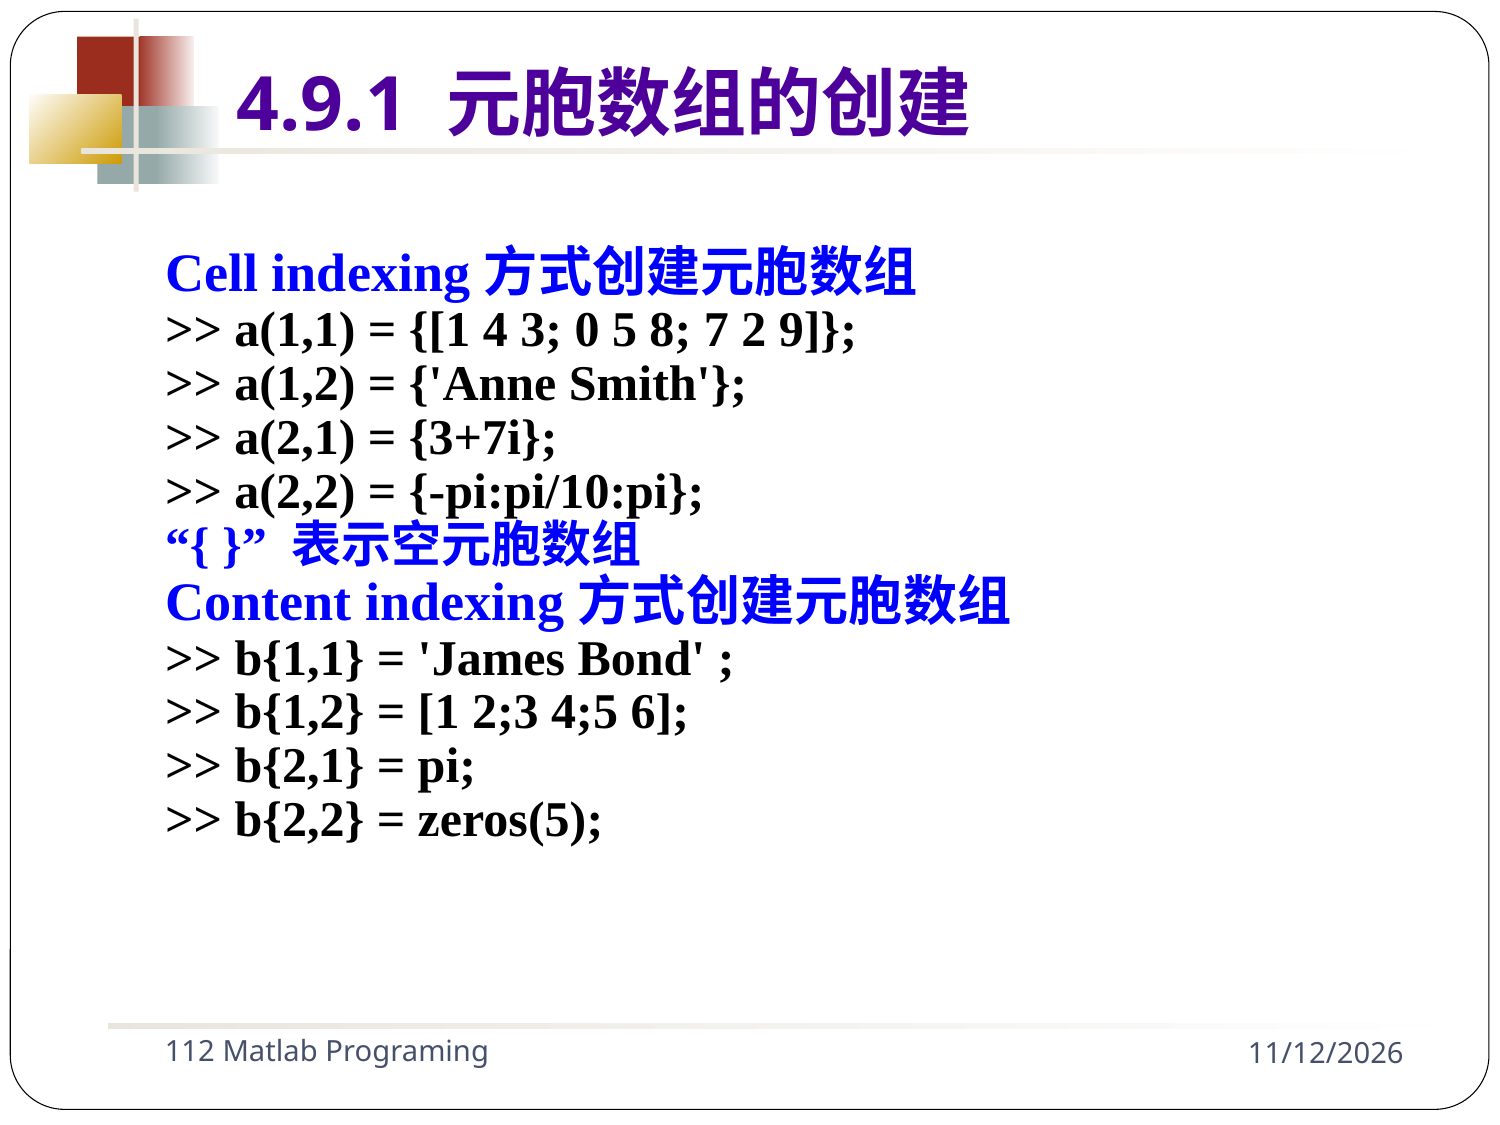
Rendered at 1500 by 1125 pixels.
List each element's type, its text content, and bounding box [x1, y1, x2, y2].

text_box 112 Matlab Programing [150, 1012, 800, 1088]
list Cell indexing方式创建元胞数组 >> a(1,1) = {[1 4 3; 0 5 8; 7 2 9]}; >> a(1,2) = {'Anne Smith'}; >> a(2,1) = {3+7i}; >> a(2,2) = {-pi:pi/10:pi}; “{ }” 表示空元胞数组 Content indexing方式创建元胞数组 >> b{1,1} = 'James Bond' ; >> b{1,2} = [1 2;3 4;5 6]; >> b{2,1} = pi; >> b{2,2} = zeros(5); [149, 237, 1426, 988]
text_box [1012, 1015, 1419, 1094]
title 4.9.1 元胞数组的创建 [221, 54, 1500, 162]
